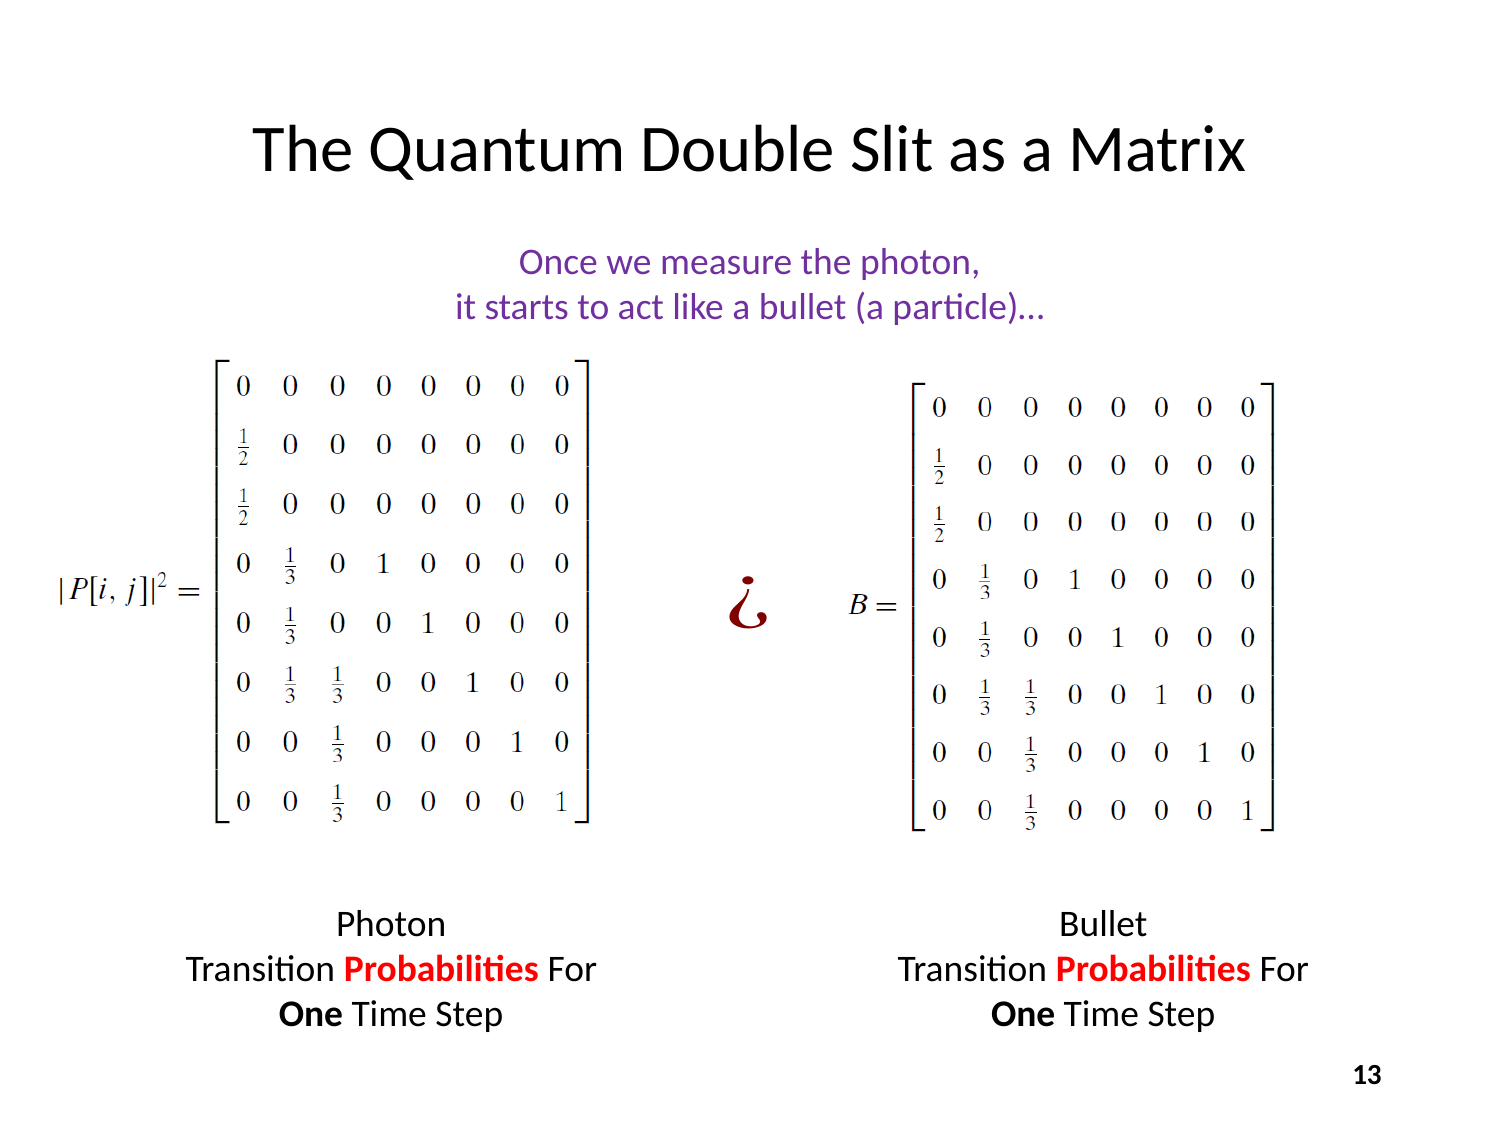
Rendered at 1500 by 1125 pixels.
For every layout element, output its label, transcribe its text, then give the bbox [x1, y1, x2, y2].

text_box Bullet Transition Probabilities For One Time Step [880, 891, 1326, 1041]
text_box Photon Transition Probabilities For One Time Step [163, 891, 620, 1041]
picture [46, 337, 601, 840]
picture [834, 358, 1284, 857]
title The Quantum Double Slit as a Matrix [103, 59, 1397, 241]
text_box Once we measure the photon, it starts to act like a bullet (a particle)… [420, 229, 1080, 335]
slide_number 13 [1059, 1042, 1397, 1103]
